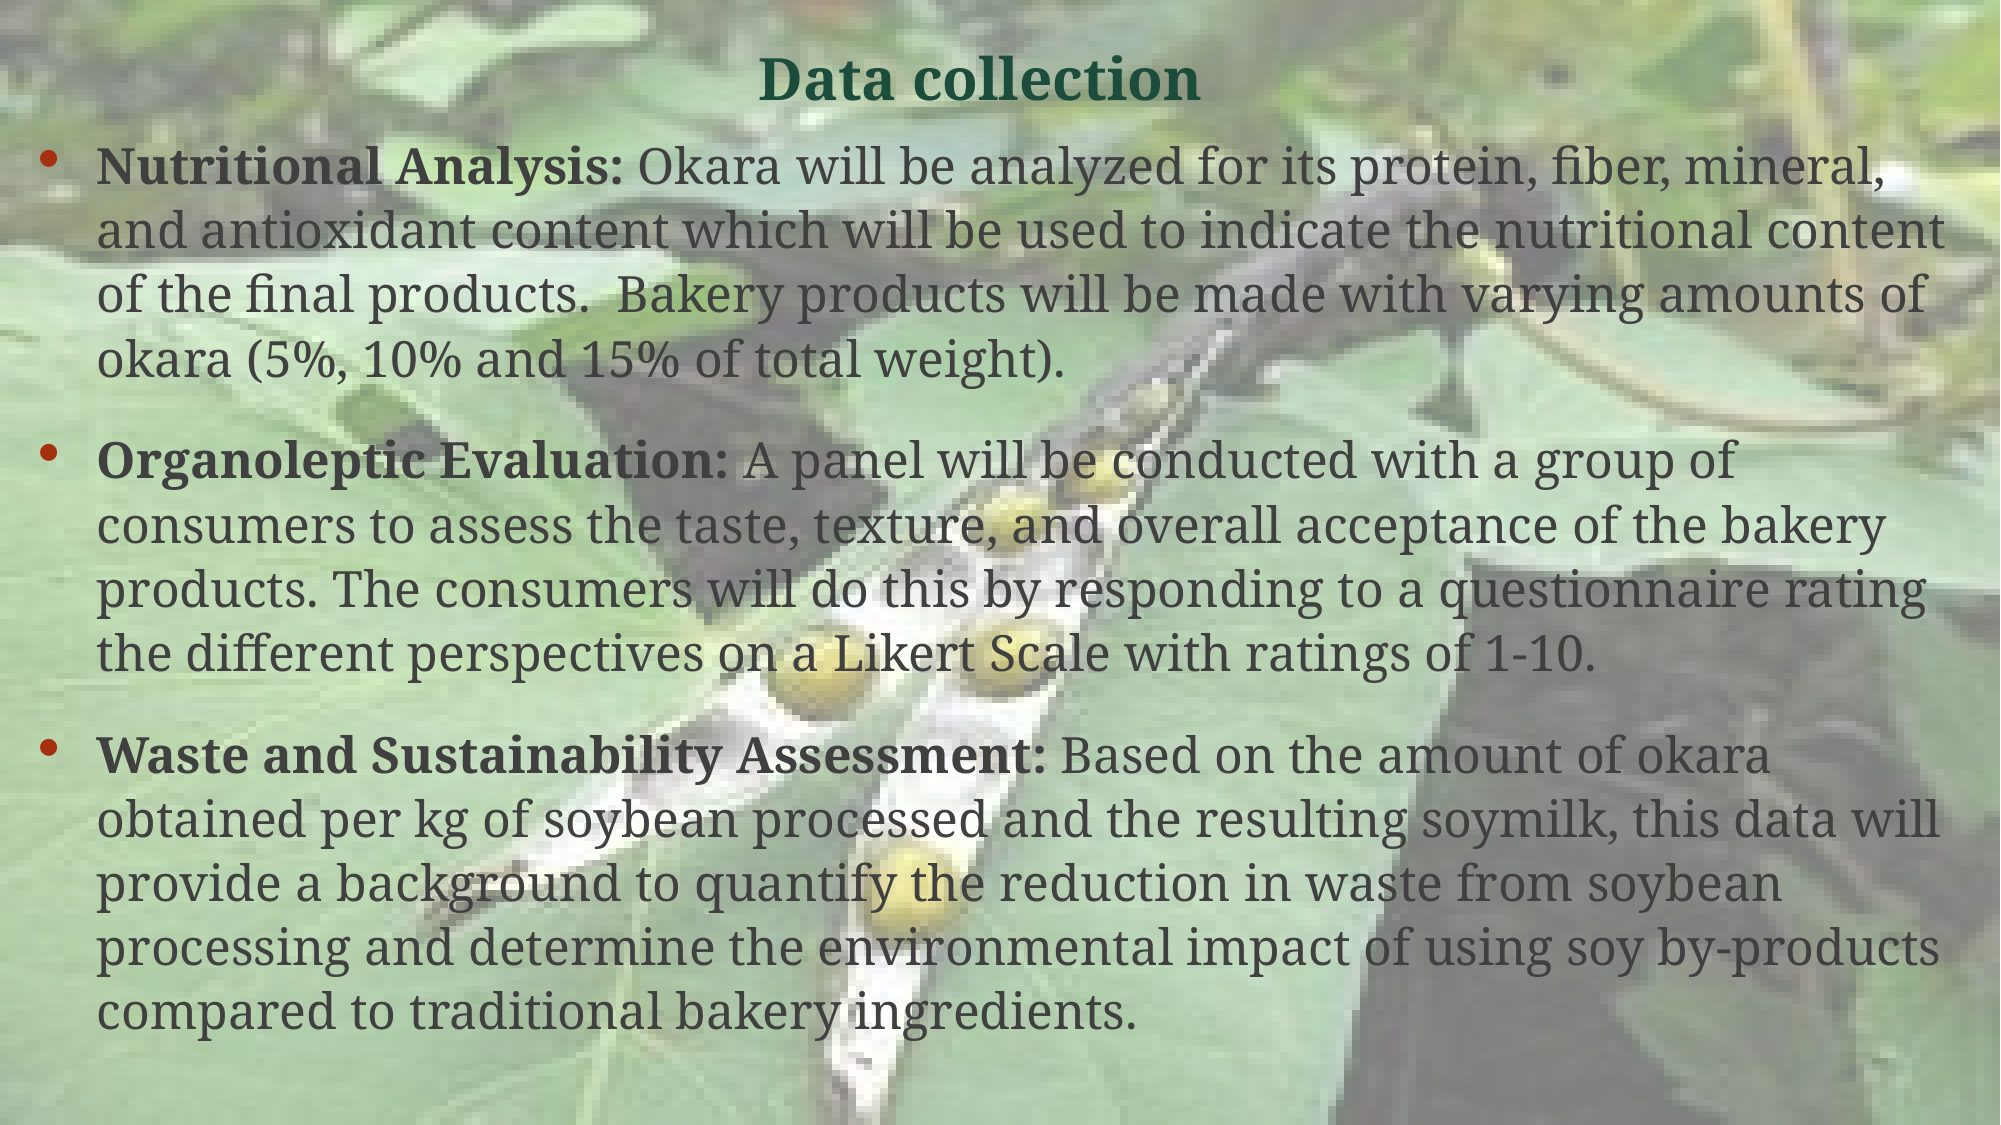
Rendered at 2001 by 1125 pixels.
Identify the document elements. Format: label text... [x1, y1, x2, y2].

subtitle Nutritional Analysis: Okara will be analyzed for its protein, fiber, mineral, and antioxidant content which will be used to indicate the nutritional content of the final products. Bakery products will be made with varying amounts of okara (5%, 10% and 15% of total weight). Organoleptic Evaluation: A panel will be conducted with a group of consumers to assess the taste, texture, and overall acceptance of the bakery products. The consumers will do this by responding to a questionnaire rating the different perspectives on a Likert Scale with ratings of 1-10. Waste and Sustainability Assessment: Based on the amount of okara obtained per kg of soybean processed and the resulting soymilk, this data will provide a background to quantify the reduction in waste from soybean processing and determine the environmental impact of using soy by-products compared to traditional bakery ingredients. [25, 122, 1968, 975]
text_box Data collection [112, 0, 1847, 91]
text_box [10, 975, 1992, 1122]
